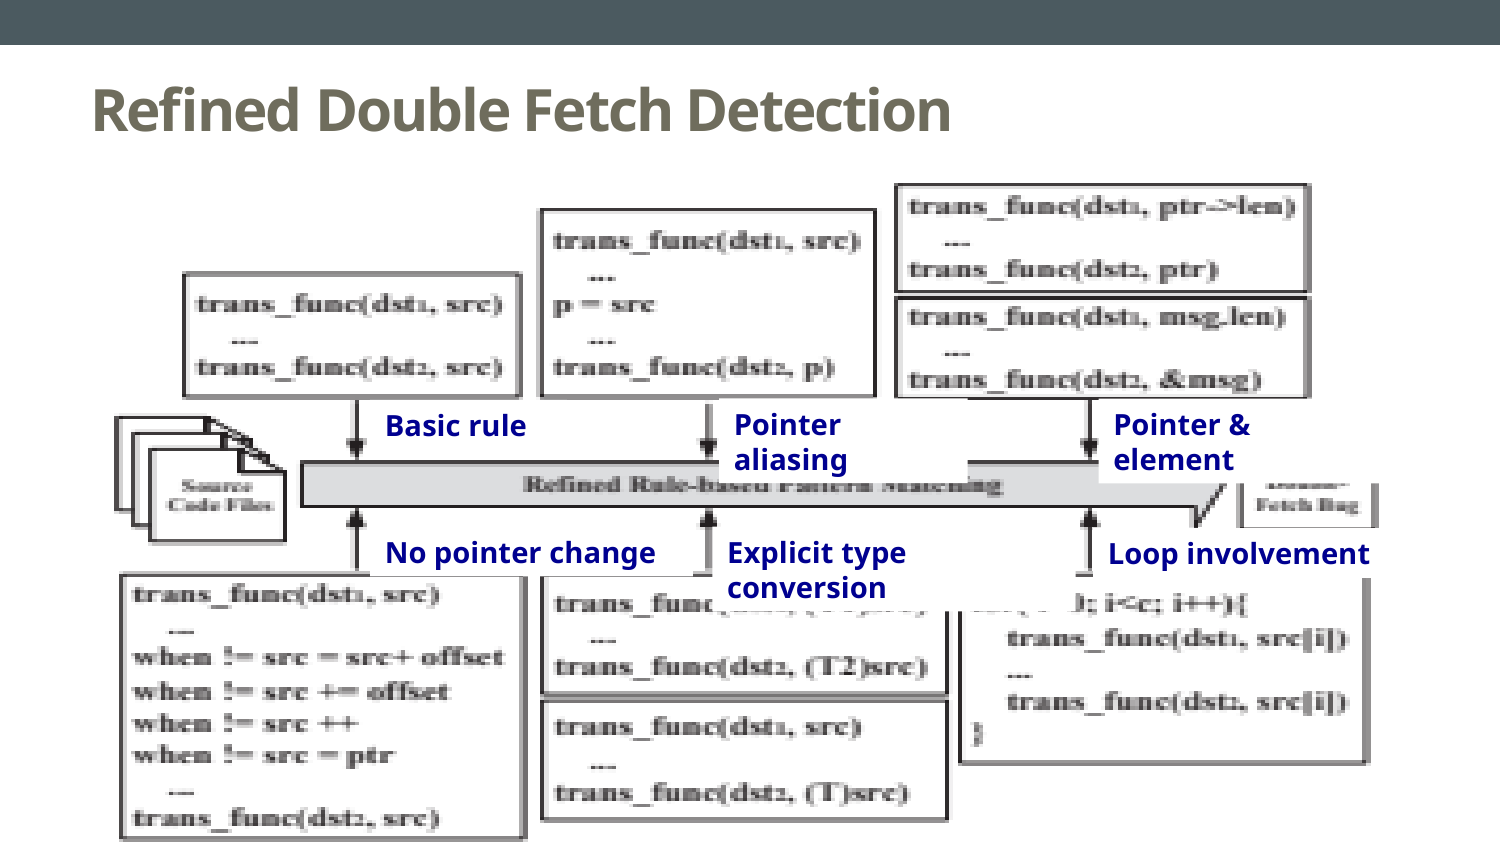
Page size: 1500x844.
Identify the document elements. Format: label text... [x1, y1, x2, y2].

title Refined Double Fetch Detection [75, 47, 1425, 170]
picture [98, 177, 1380, 844]
